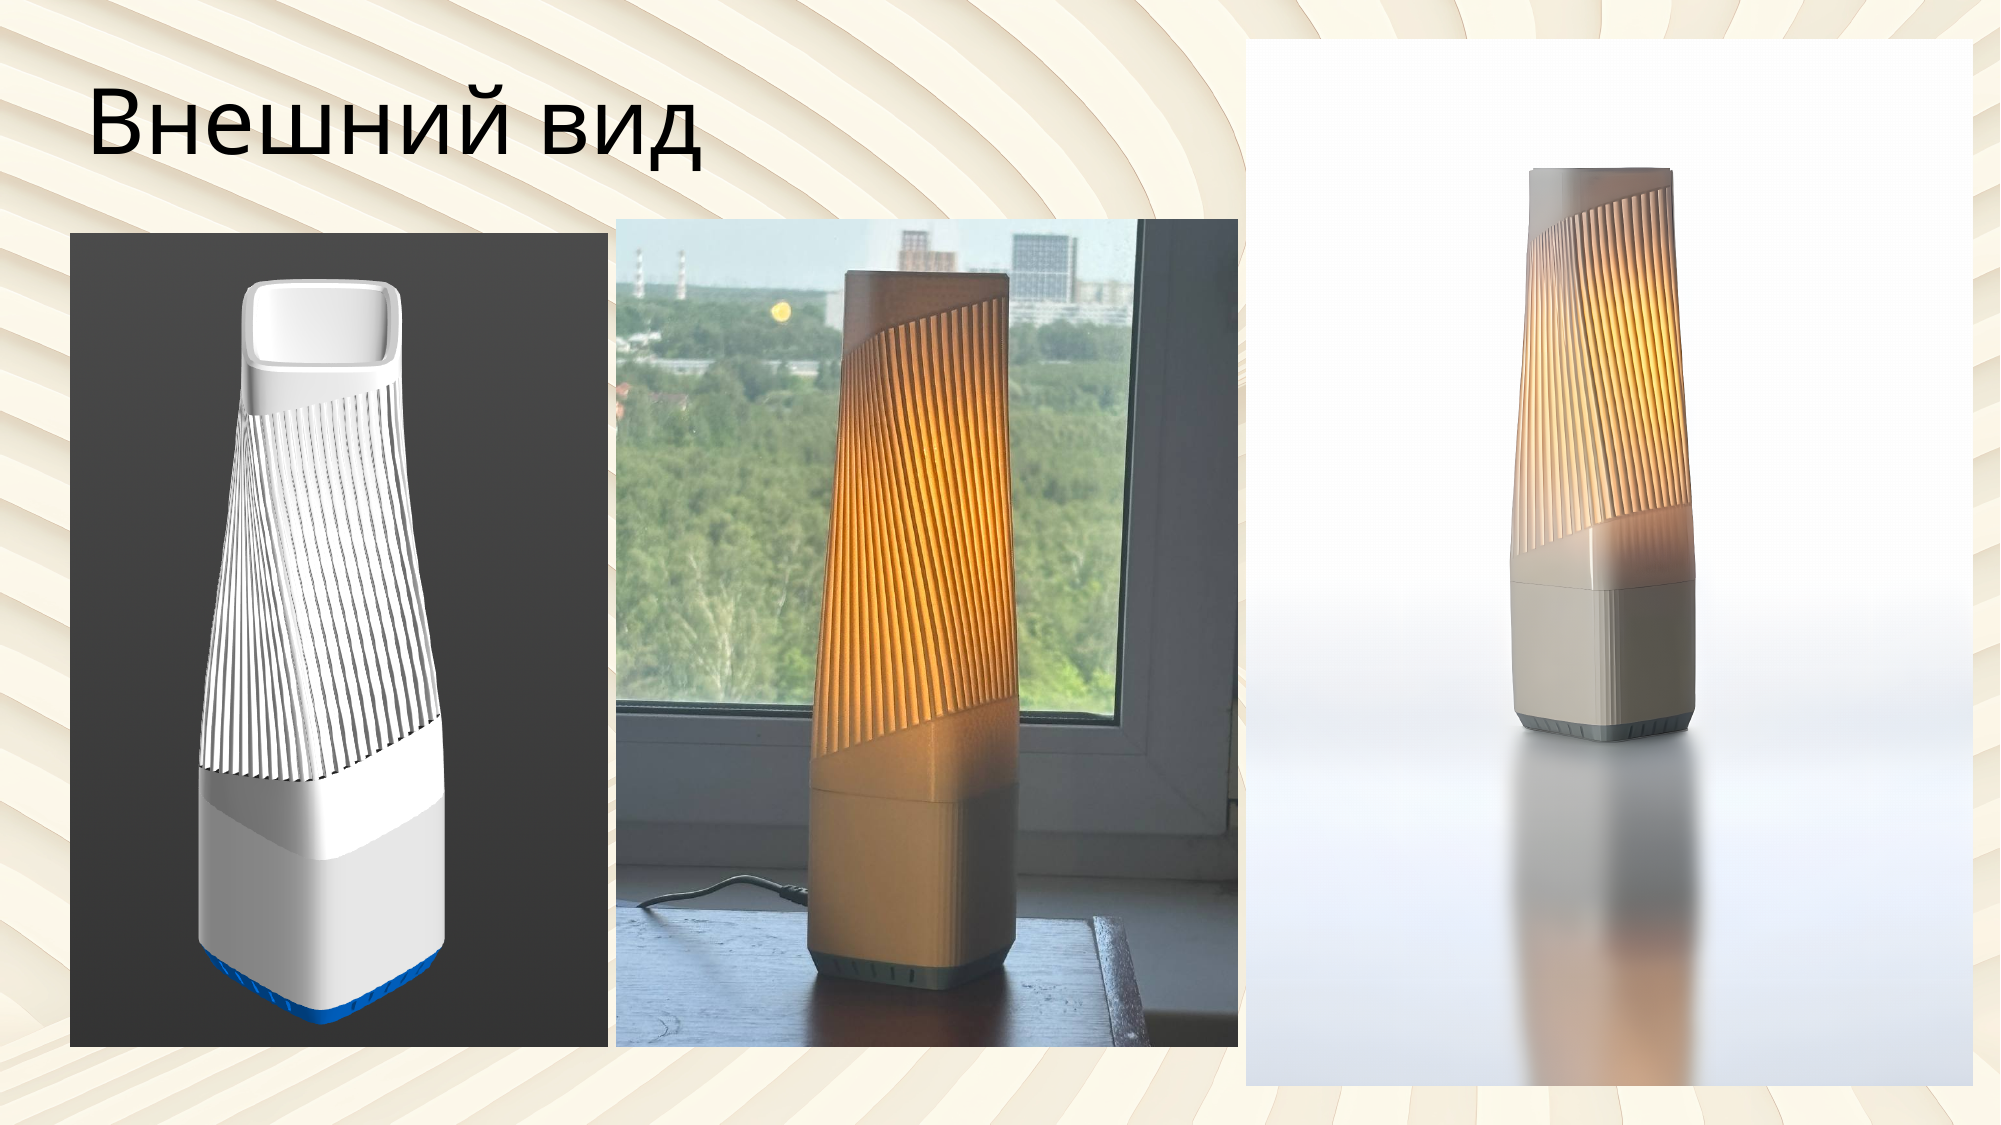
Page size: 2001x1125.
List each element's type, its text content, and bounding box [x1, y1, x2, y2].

picture [616, 219, 1238, 1047]
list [1246, 39, 1973, 1086]
title Внешний вид [70, 15, 768, 234]
picture [70, 233, 608, 1047]
